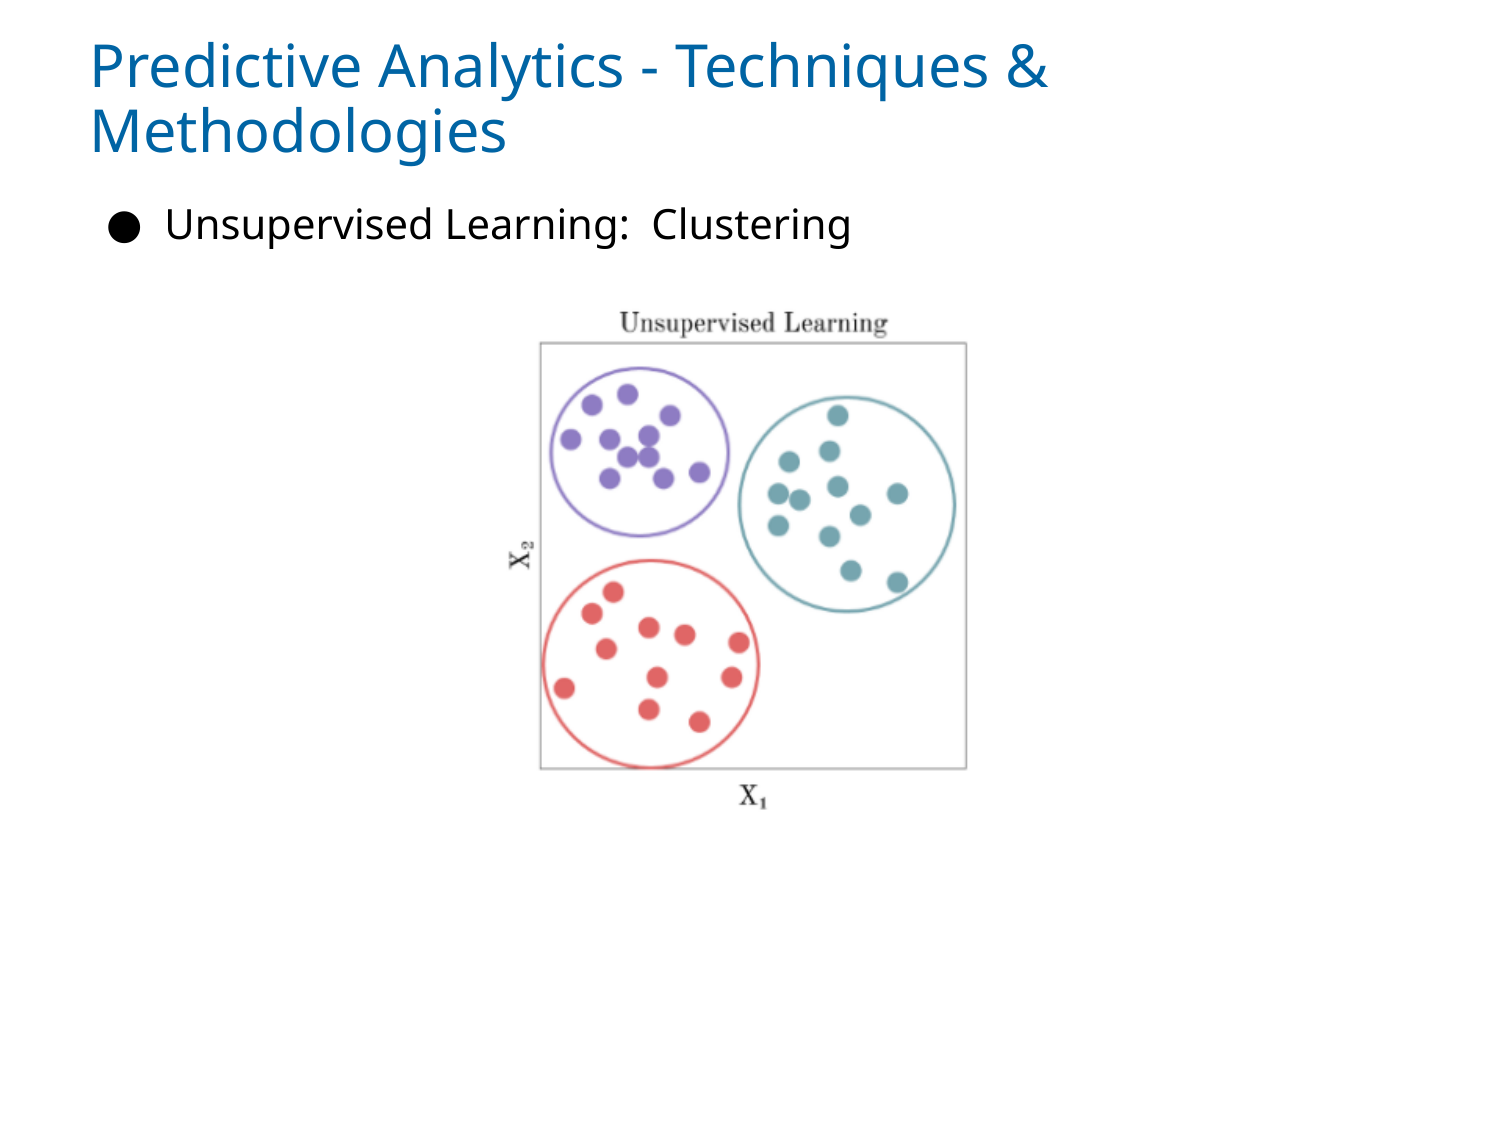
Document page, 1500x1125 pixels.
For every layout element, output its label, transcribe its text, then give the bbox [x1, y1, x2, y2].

title Predictive Analytics - Techniques & Methodologies [74, 28, 1468, 174]
picture [484, 287, 1016, 838]
list Unsupervised Learning: Clustering [74, 189, 1468, 908]
